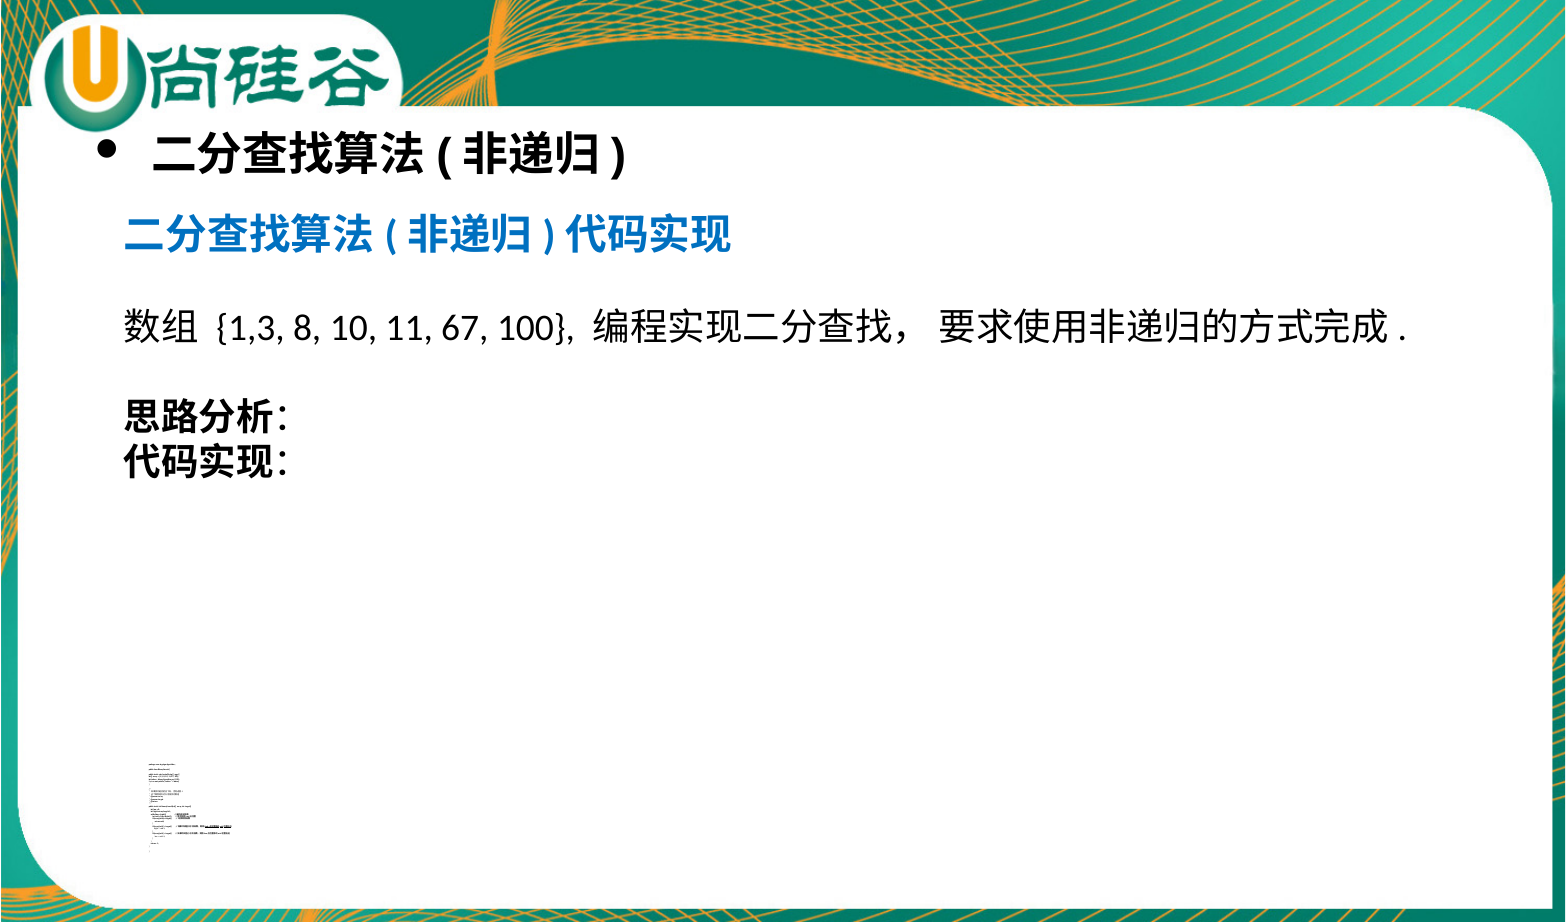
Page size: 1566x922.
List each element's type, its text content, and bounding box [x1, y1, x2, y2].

picture [0, 0, 1566, 922]
text_box 二分查找算法(非递归) [79, 123, 1325, 188]
text_box 二分查找算法(非递归)代码实现 数组 {1,3, 8, 10, 11, 67, 100}, 编程实现二分查找， 要求使用非递归的方式完成. 思路分析： 代码实现： [109, 200, 1492, 536]
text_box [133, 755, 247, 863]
